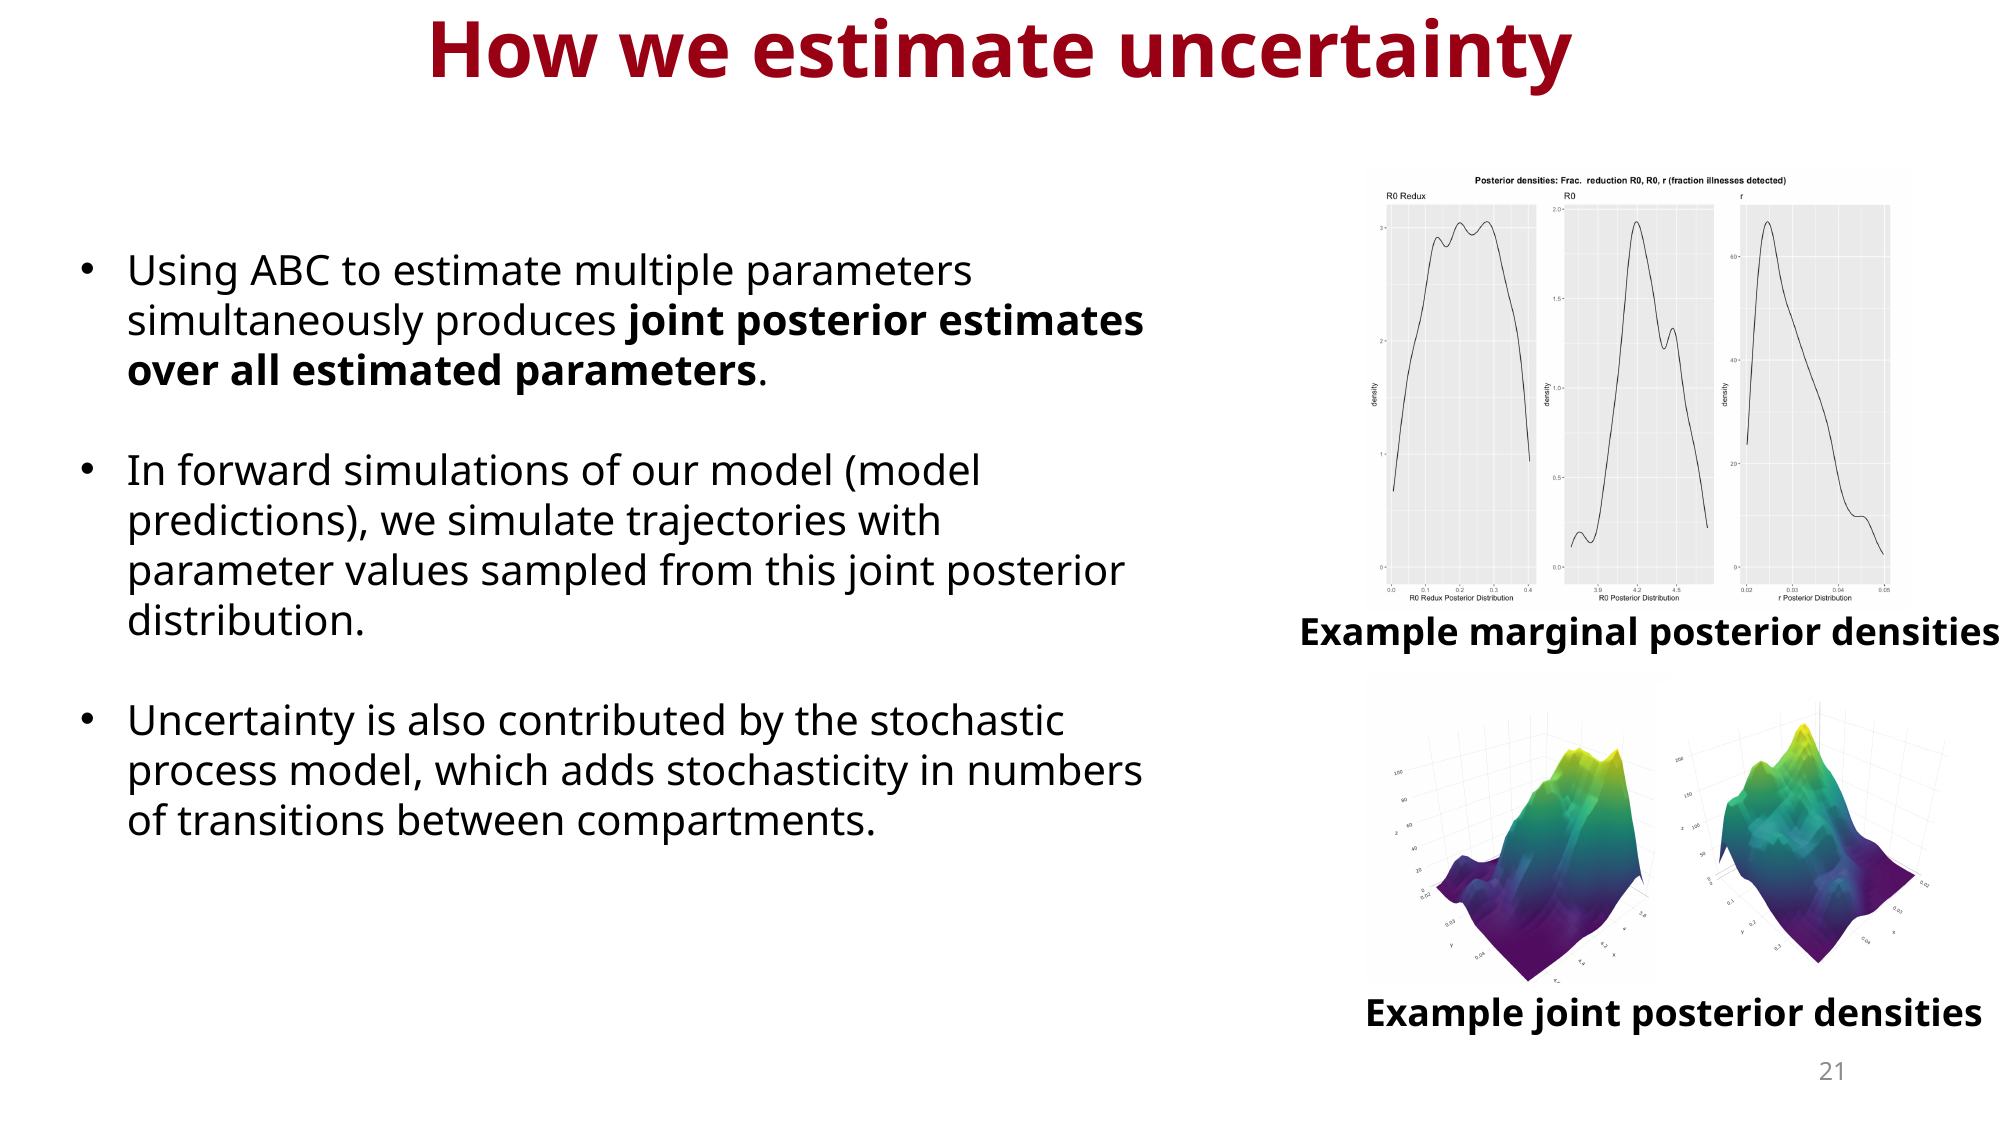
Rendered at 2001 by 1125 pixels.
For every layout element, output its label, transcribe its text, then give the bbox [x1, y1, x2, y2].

text_box Example marginal posterior densities [1284, 600, 2000, 661]
text_box How we estimate uncertainty [0, 0, 2000, 188]
slide_number 21 [1412, 1042, 1863, 1103]
text_box Example joint posterior densities [1350, 982, 2000, 1042]
picture [1365, 168, 1910, 613]
text_box Using ABC to estimate multiple parameters simultaneously produces joint posterior estimates over all estimated parameters. In forward simulations of our model (model predictions), we simulate trajectories with parameter values sampled from this joint posterior distribution. Uncertainty is also contributed by the stochastic process model, which adds stochasticity in numbers of transitions between compartments. [65, 236, 1162, 851]
picture [1365, 674, 1962, 983]
